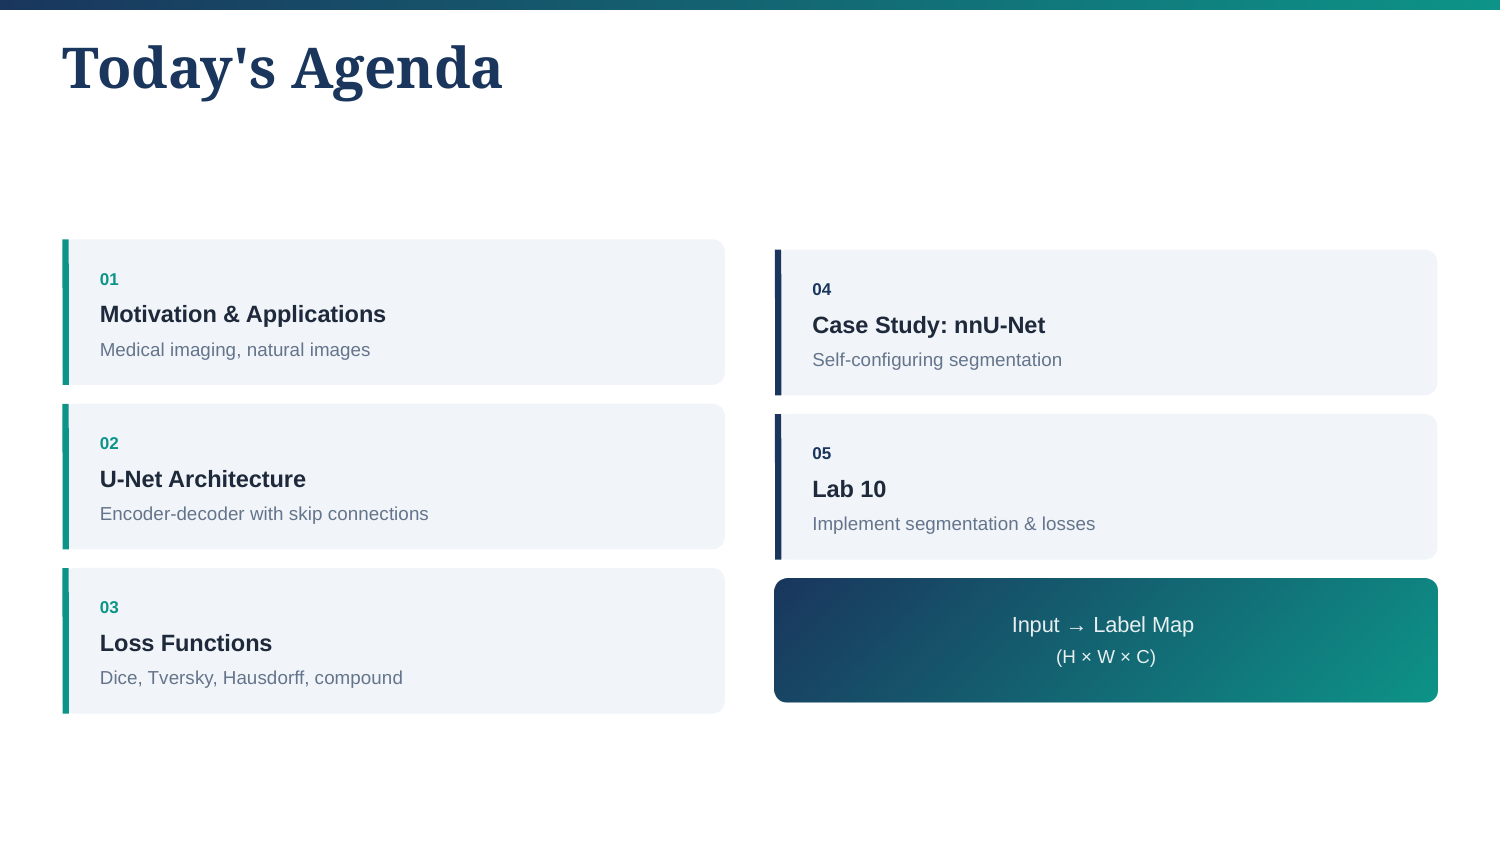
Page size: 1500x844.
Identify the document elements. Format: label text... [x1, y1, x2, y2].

text_box [774, 253, 778, 391]
text_box [779, 249, 1438, 396]
text_box 02 [99, 428, 706, 453]
text_box [779, 413, 1438, 560]
text_box Loss Functions [99, 623, 706, 657]
text_box [66, 239, 725, 385]
text_box Medical imaging, natural images [99, 333, 706, 360]
text_box [66, 567, 725, 714]
text_box Implement segmentation & losses [812, 508, 1419, 535]
text_box Today's Agenda [62, 43, 766, 100]
text_box 01 [99, 264, 706, 289]
text_box 05 [812, 439, 1419, 464]
text_box Lab 10 [812, 469, 1419, 503]
text_box Encoder-decoder with skip connections [99, 498, 706, 525]
text_box Dice, Tversky, Hausdorff, compound [99, 662, 706, 689]
picture [0, 0, 1500, 10]
text_box Self-configuring segmentation [812, 343, 1419, 371]
text_box [66, 403, 725, 550]
picture [774, 578, 1438, 704]
text_box Motivation & Applications [99, 294, 706, 328]
text_box U-Net Architecture [99, 458, 706, 492]
text_box 03 [99, 593, 706, 618]
text_box [774, 418, 778, 556]
text_box Case Study: nnU-Net [812, 304, 1419, 338]
text_box 04 [812, 274, 1419, 299]
